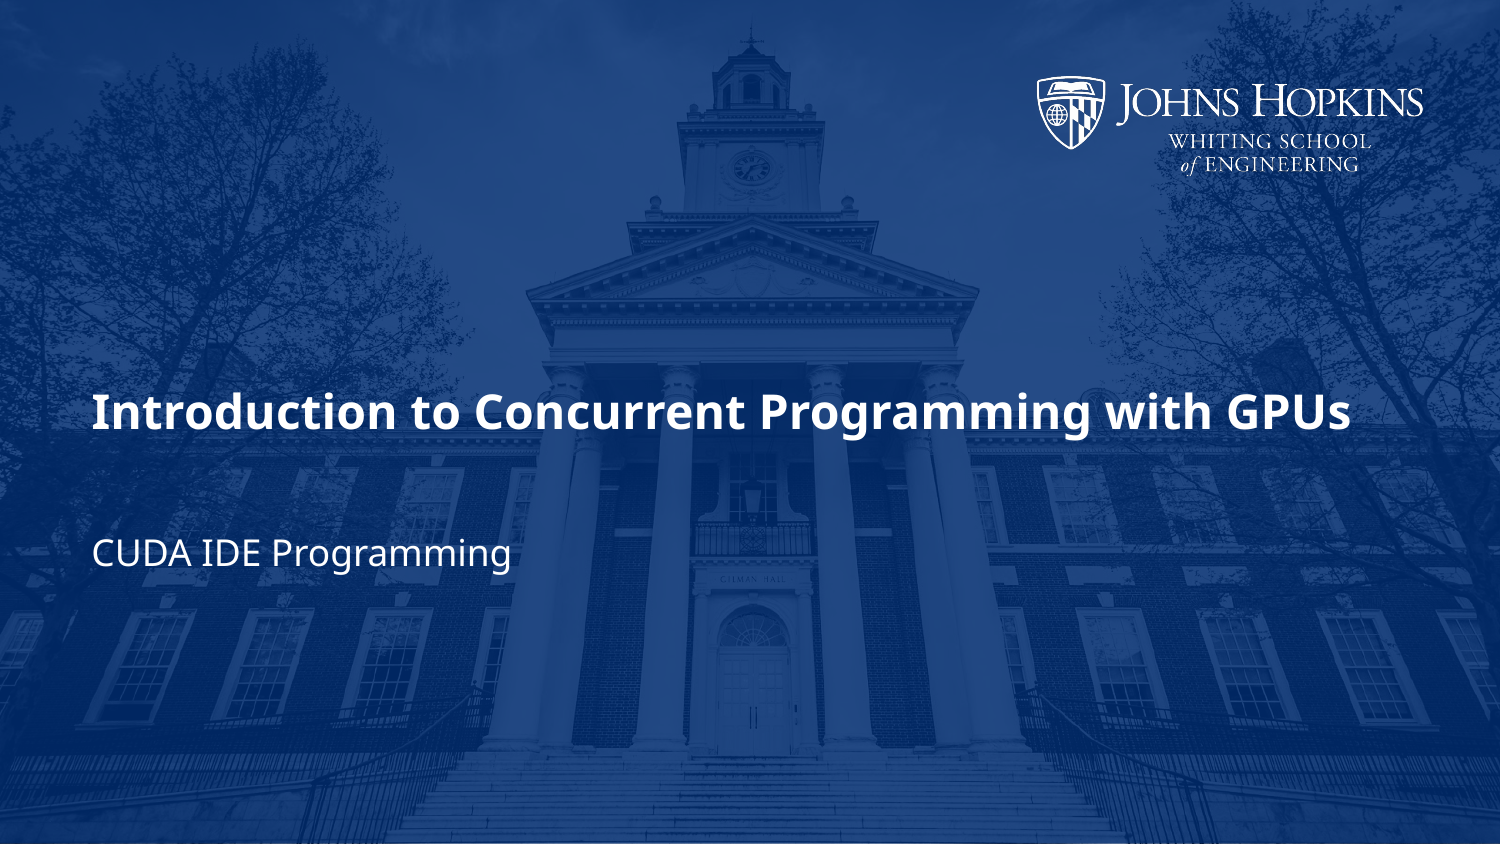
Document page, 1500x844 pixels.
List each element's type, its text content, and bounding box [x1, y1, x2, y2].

list CUDA IDE Programming [76, 522, 1425, 583]
picture [1033, 73, 1424, 176]
title Introduction to Concurrent Programming with GPUs [76, 367, 1424, 457]
